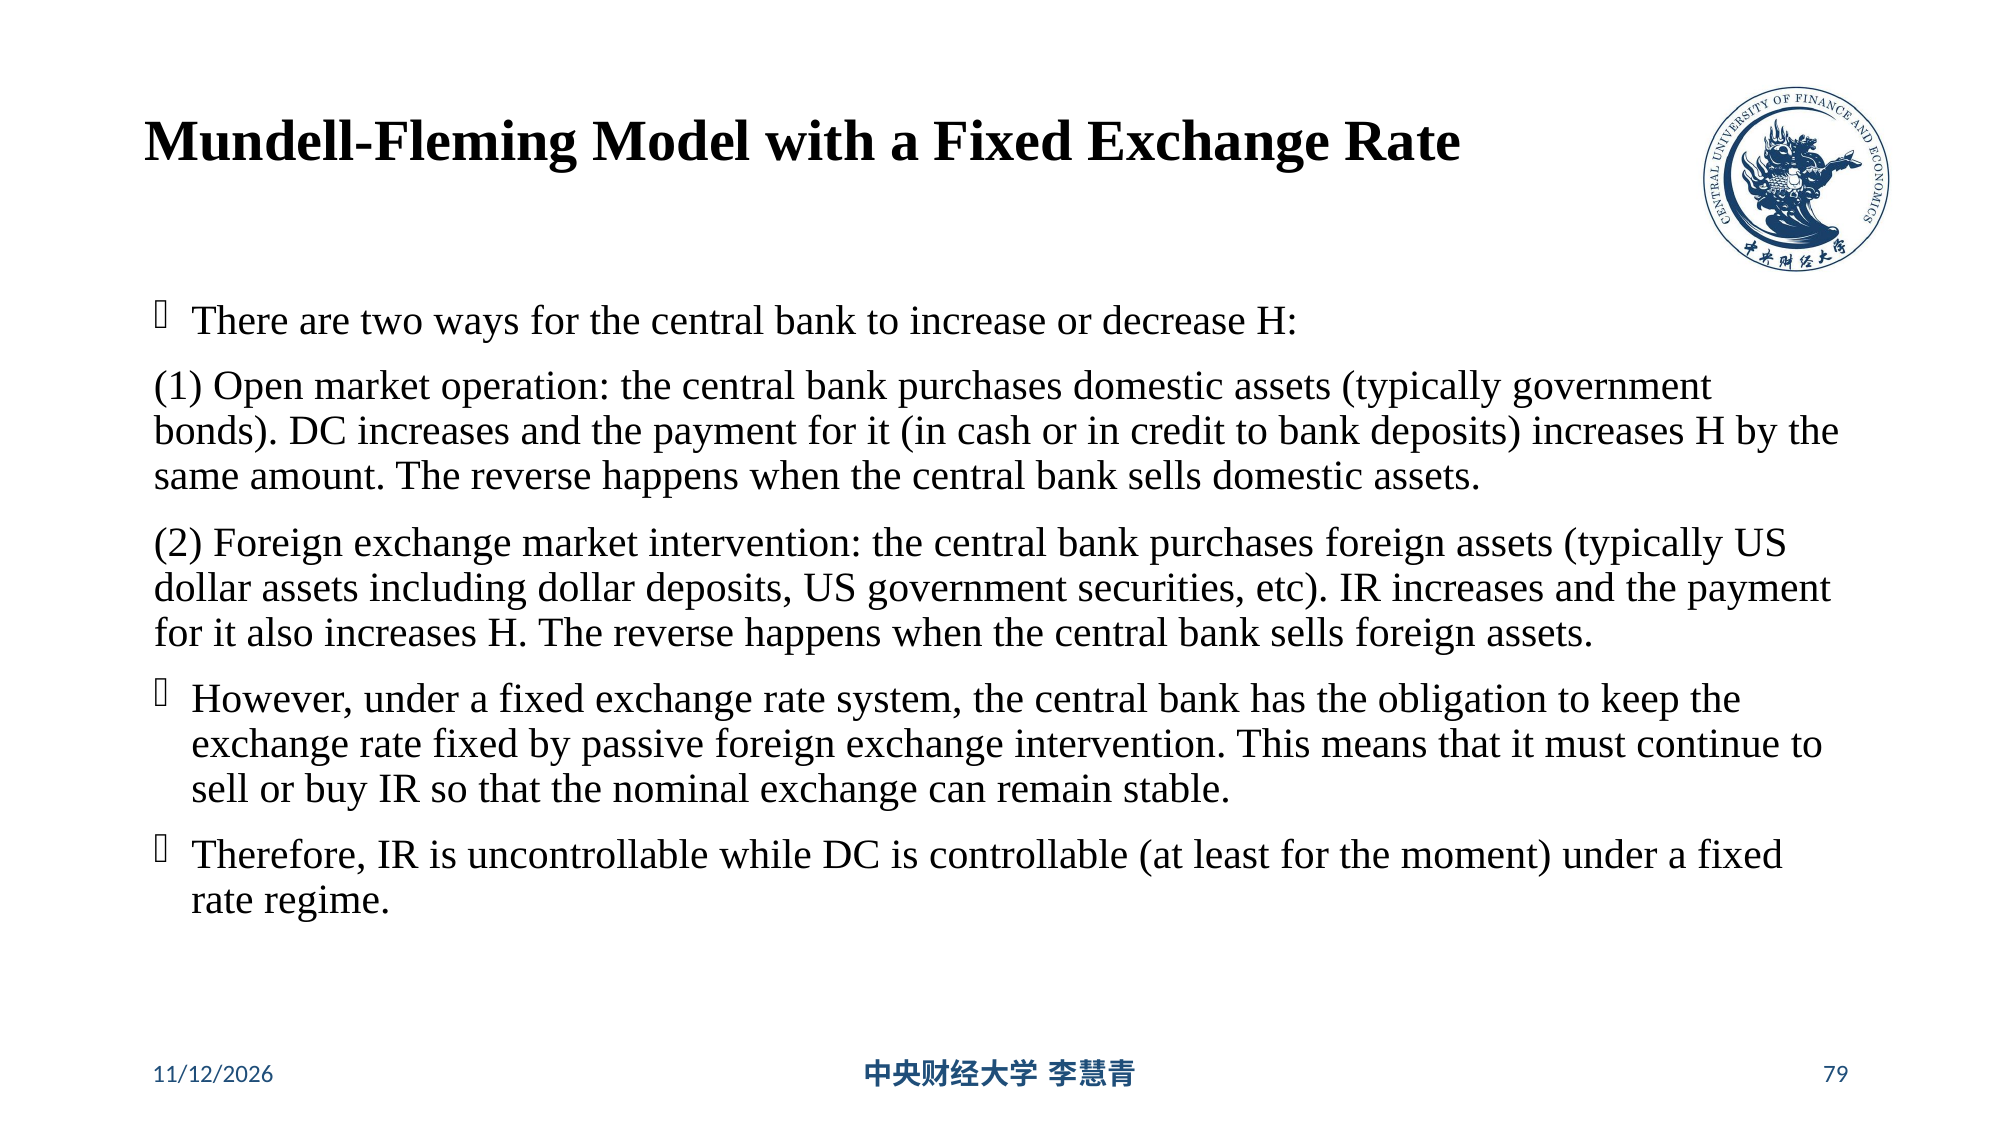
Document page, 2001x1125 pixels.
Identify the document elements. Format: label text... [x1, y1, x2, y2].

list There are two ways for the central bank to increase or decrease H: (1) Open market operation: the central bank purchases domestic assets (typically government bonds). DC increases and the payment for it (in cash or in credit to bank deposits) increases H by the same amount. The reverse happens when the central bank sells domestic assets. (2) Foreign exchange market intervention: the central bank purchases foreign assets (typically US dollar assets including dollar deposits, US government securities, etc). IR increases and the payment for it also increases H. The reverse happens when the central bank sells foreign assets. However, under a fixed exchange rate system, the central bank has the obligation to keep the exchange rate fixed by passive foreign exchange intervention. This means that it must continue to sell or buy IR so that the nominal exchange can remain stable. Therefore, IR is uncontrollable while DC is controllable (at least for the moment) under a fixed rate regime. [138, 290, 1864, 991]
footer 中央财经大学 李慧青 [662, 1042, 1338, 1103]
slide_number 79 [1413, 1042, 1864, 1103]
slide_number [137, 1042, 588, 1103]
title Mundell-Fleming Model with a Fixed Exchange Rate [129, 102, 1855, 272]
picture [1615, 52, 1980, 307]
